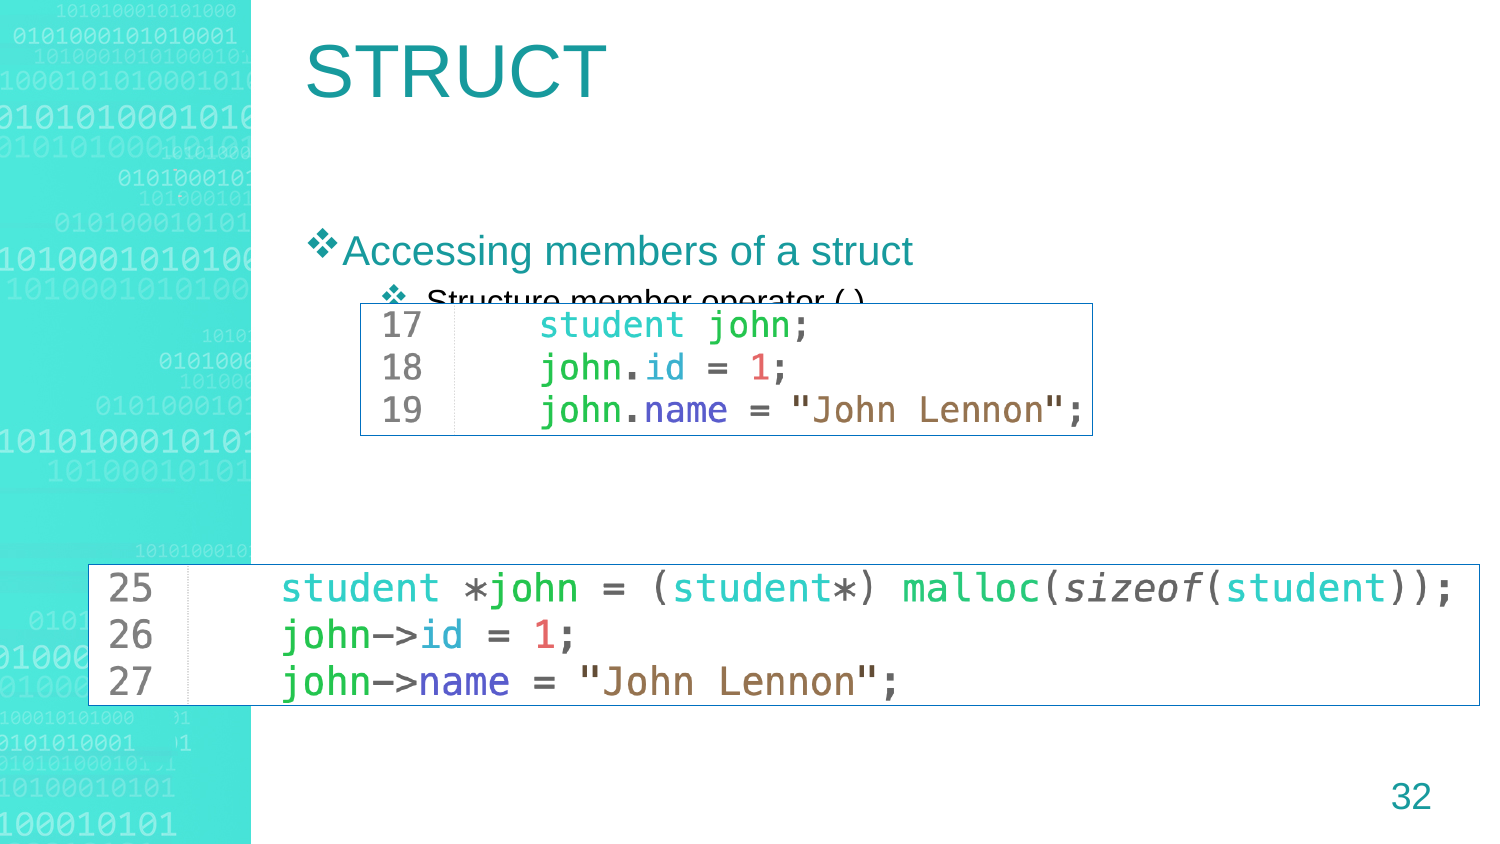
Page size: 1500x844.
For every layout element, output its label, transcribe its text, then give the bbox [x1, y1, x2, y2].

picture [359, 303, 1093, 436]
list STRUCT [289, 20, 1500, 115]
picture [0, 0, 1500, 844]
list Accessing members of a struct Structure member operator (.) Structure pointer operator (->) [289, 173, 1500, 765]
